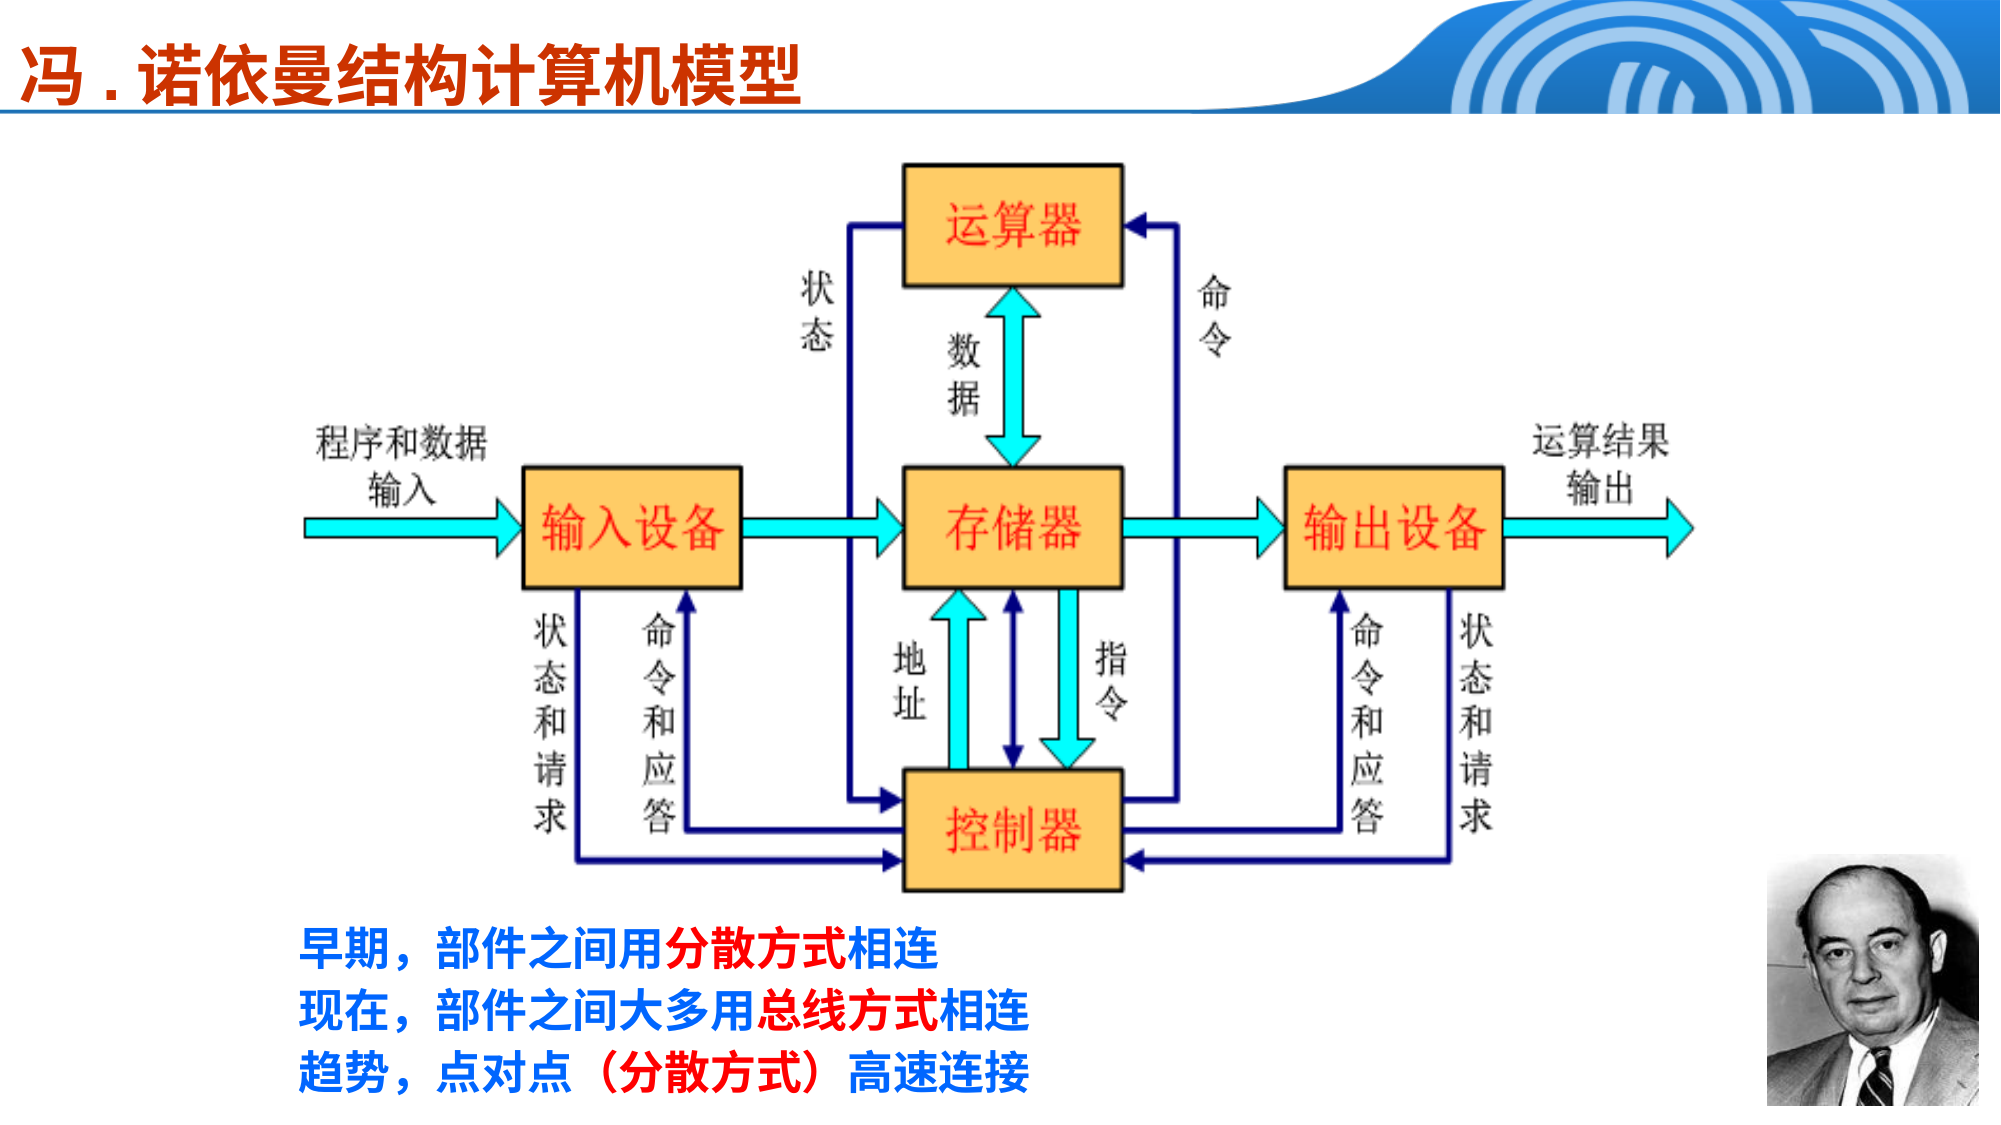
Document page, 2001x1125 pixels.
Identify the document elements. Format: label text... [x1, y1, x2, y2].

text_box 冯.诺依曼结构计算机模型 [4, 27, 1355, 120]
picture [1767, 854, 1979, 1106]
picture [0, 0, 2000, 114]
picture [298, 119, 1710, 918]
text_box 早期，部件之间用分散方式相连 现在，部件之间大多用总线方式相连 趋势，点对点（分散方式）高速连接 [283, 912, 1665, 1106]
